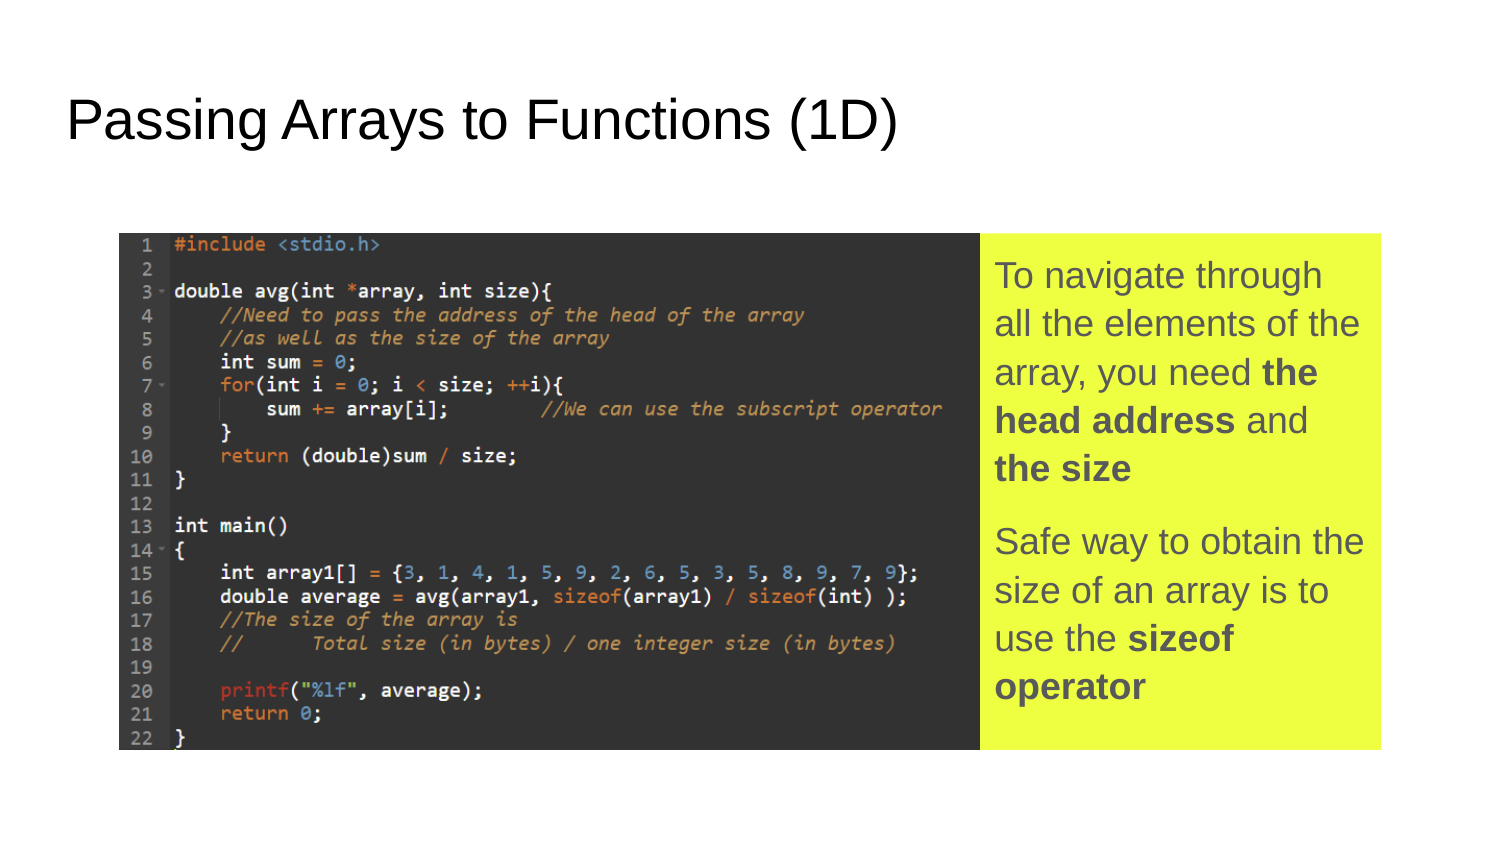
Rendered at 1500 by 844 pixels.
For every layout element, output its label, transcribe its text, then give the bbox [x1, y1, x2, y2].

picture [119, 233, 980, 751]
title Passing Arrays to Functions (1D) [51, 72, 1449, 167]
list To navigate through all the elements of the array, you need the head address and the size Safe way to obtain the size of an array is to use the sizeof operator [982, 233, 1381, 750]
